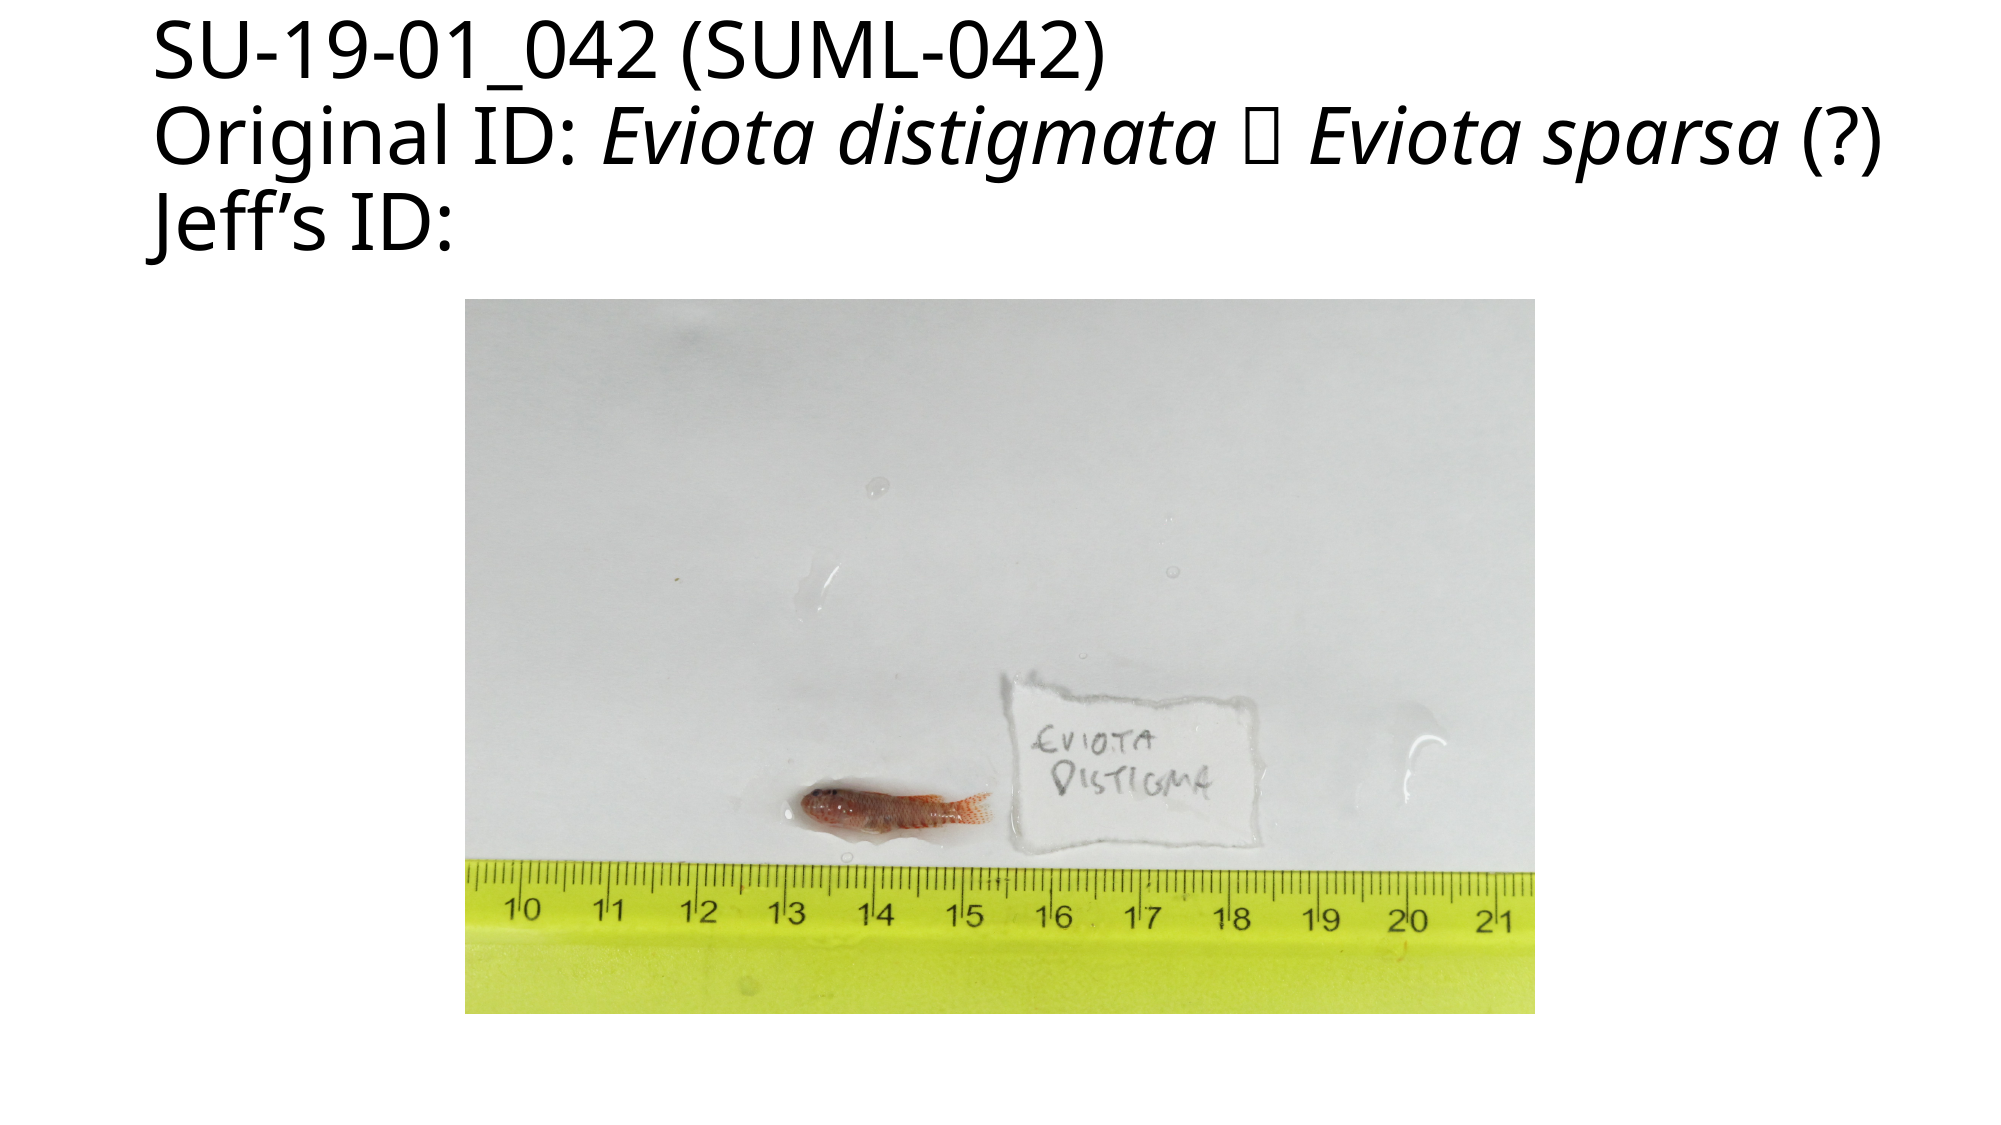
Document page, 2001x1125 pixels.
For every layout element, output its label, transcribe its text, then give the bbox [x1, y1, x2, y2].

title SU-19-01_042 (SUML-042) Original ID: Eviota distigmata  Eviota sparsa (?) Jeff’s ID: [137, 0, 1955, 278]
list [465, 299, 1535, 1014]
